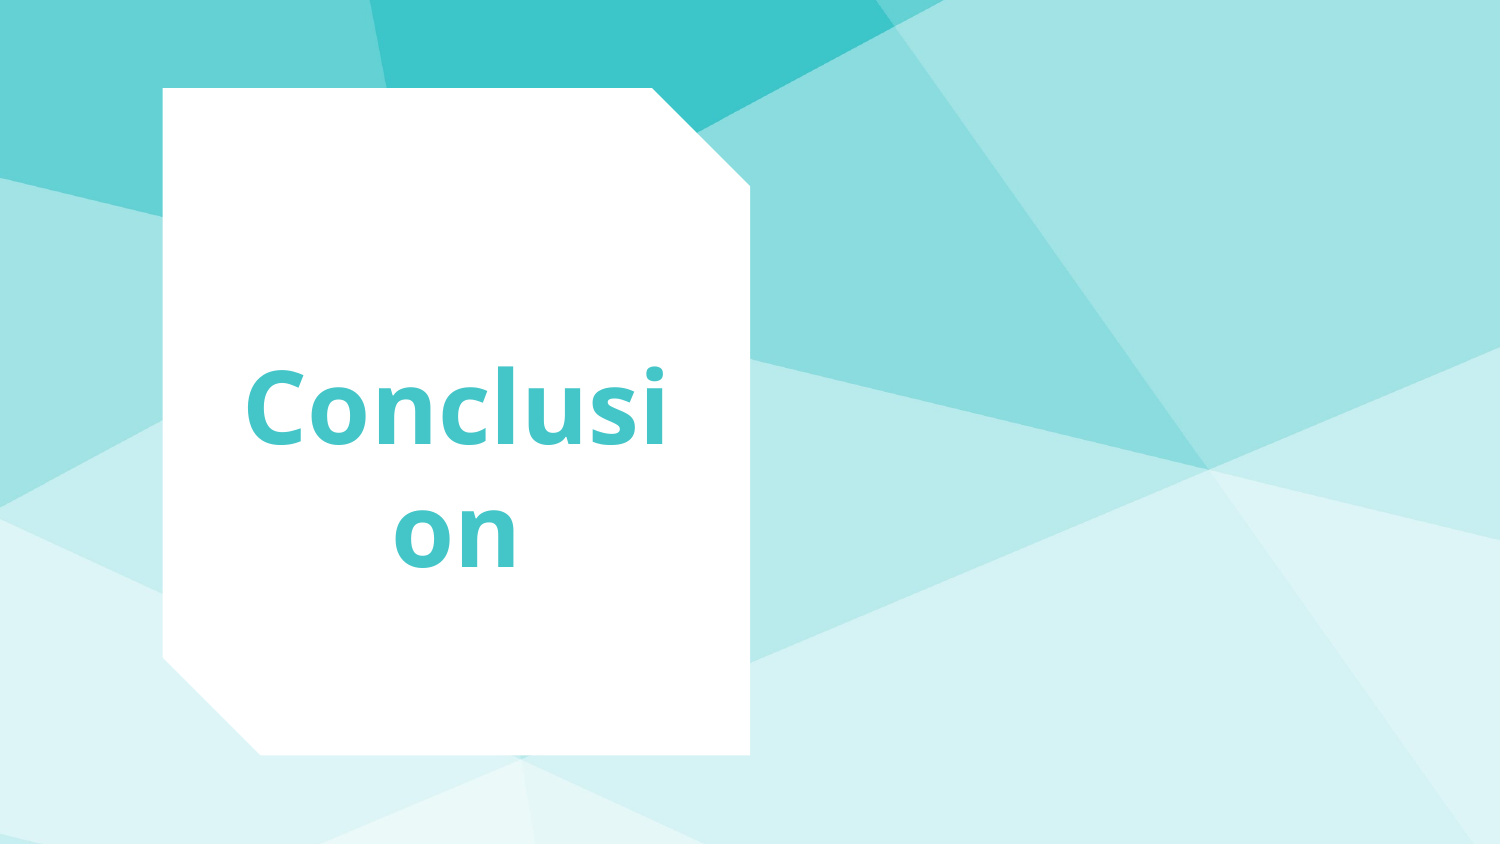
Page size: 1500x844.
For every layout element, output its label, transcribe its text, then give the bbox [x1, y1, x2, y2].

picture [0, 0, 1500, 844]
title Conclusion [204, 399, 709, 531]
